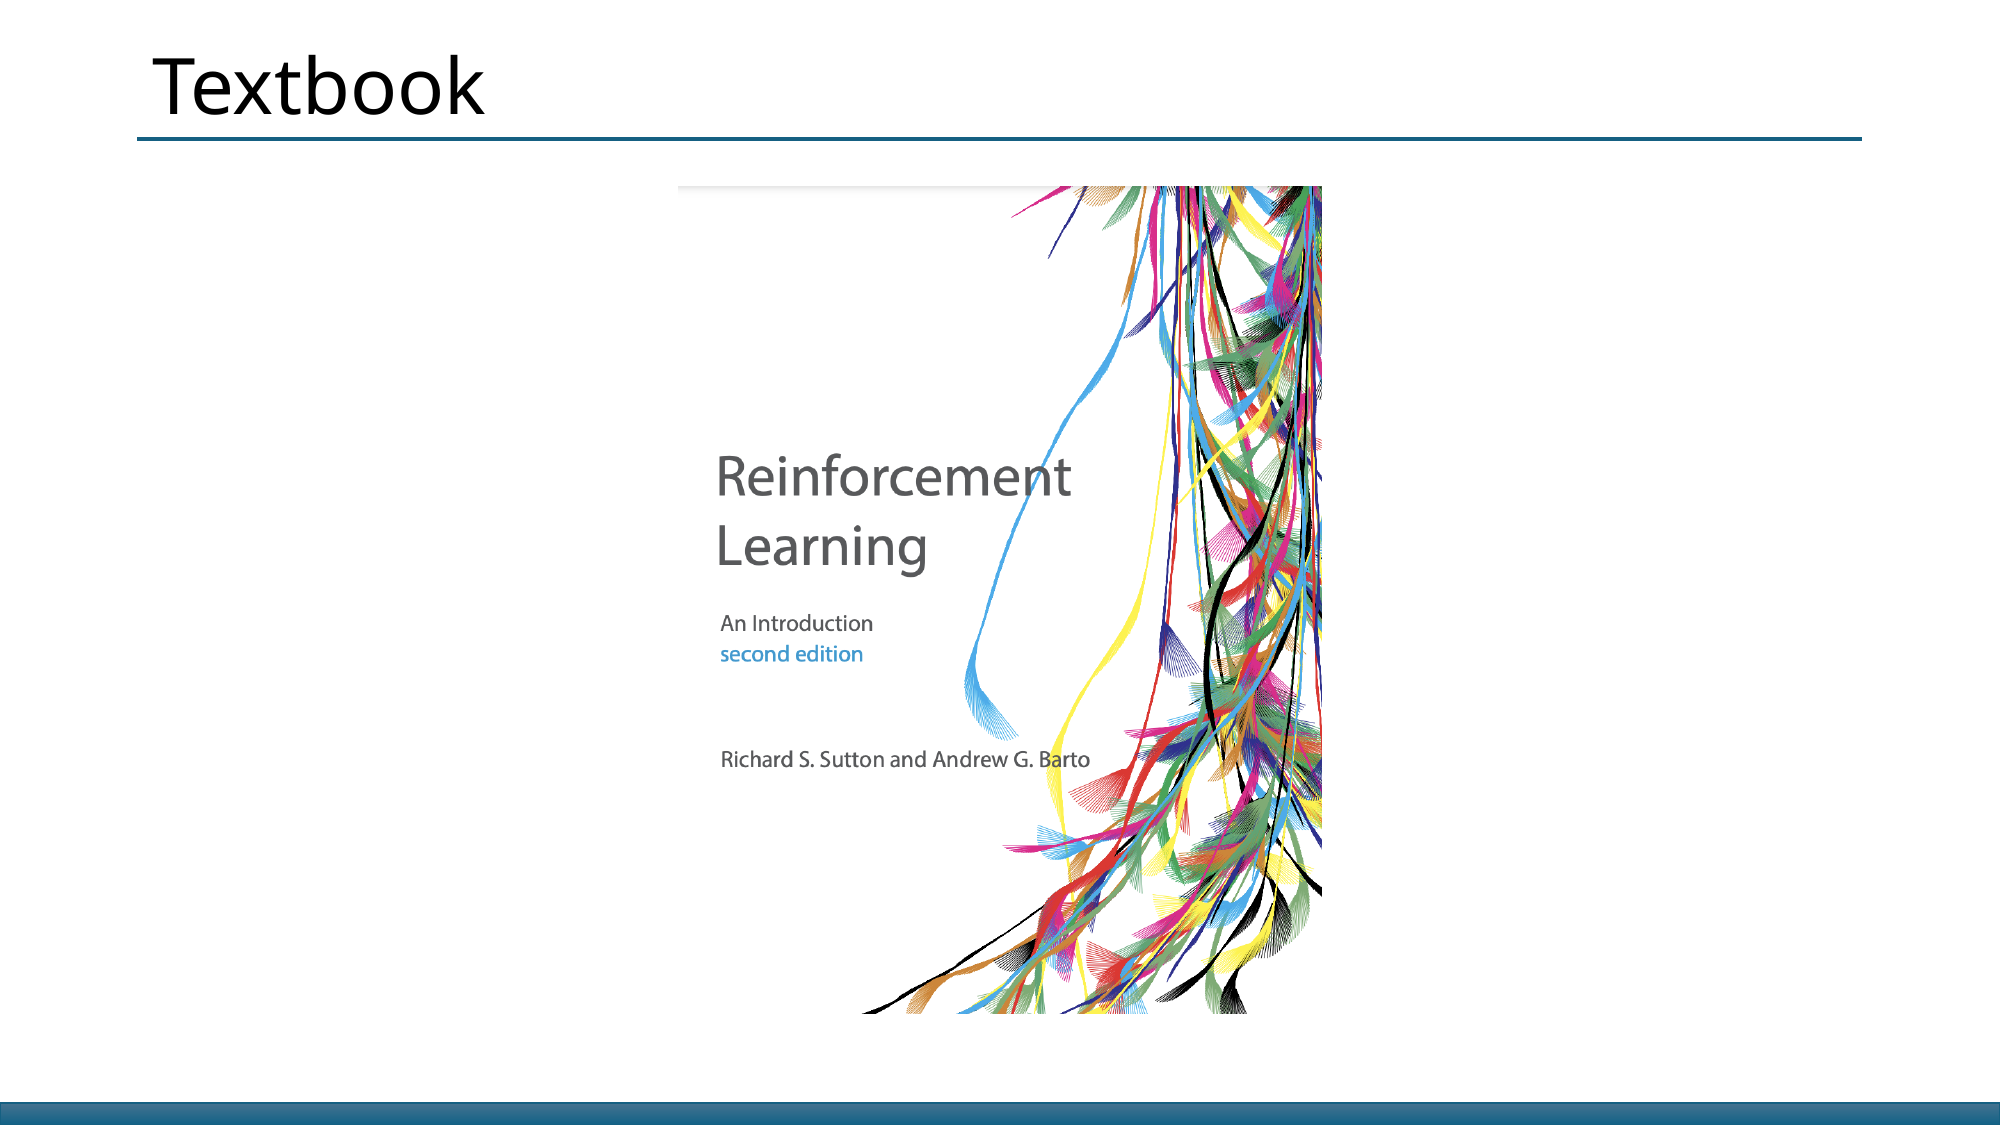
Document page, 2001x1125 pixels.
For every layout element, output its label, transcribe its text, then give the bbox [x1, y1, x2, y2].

title Textbook [137, 39, 1863, 138]
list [678, 185, 1322, 1014]
text_box [0, 1102, 2000, 1125]
